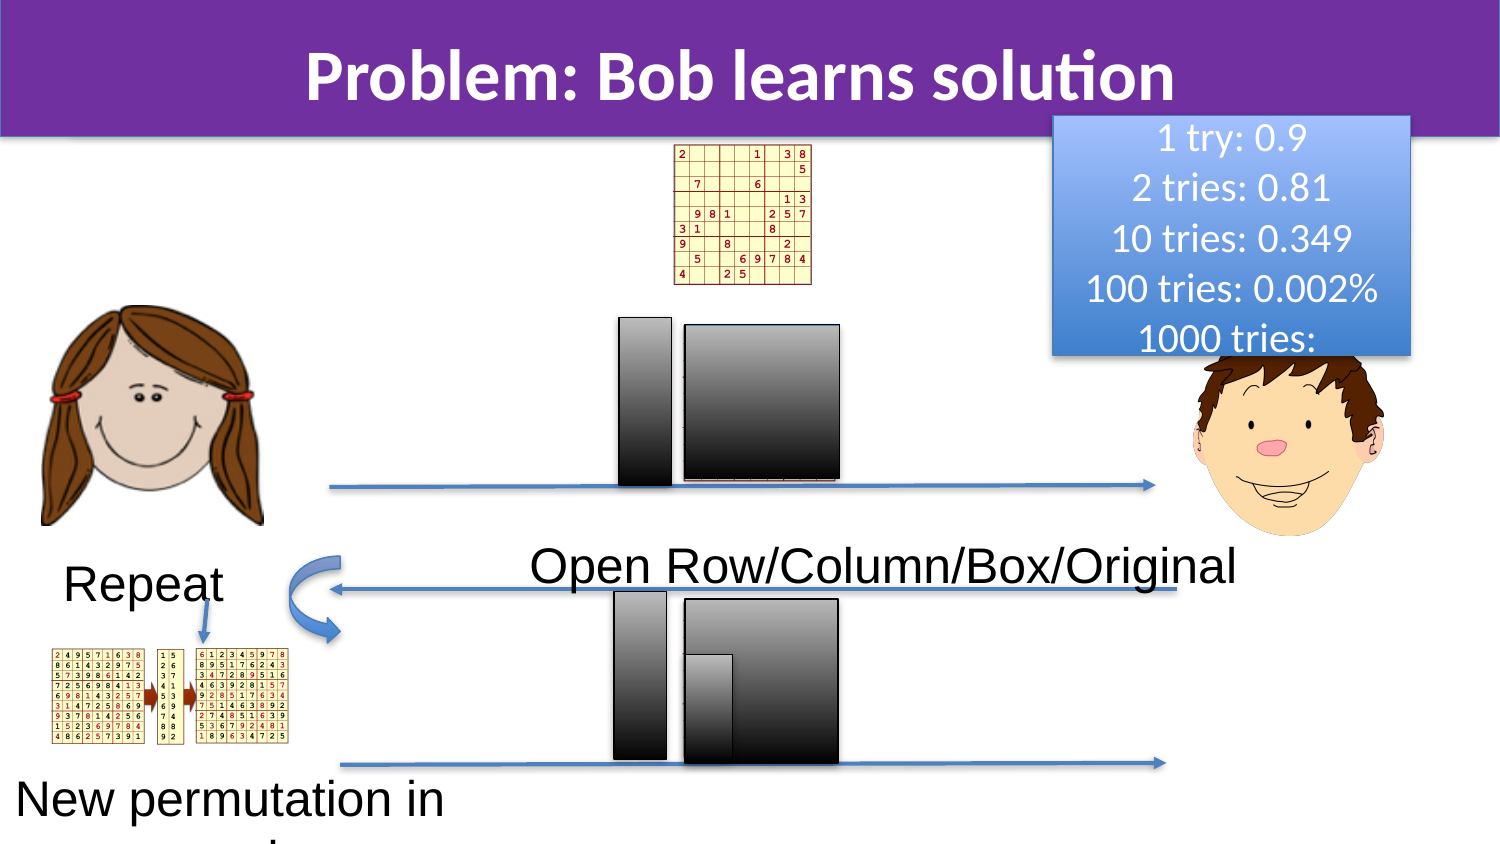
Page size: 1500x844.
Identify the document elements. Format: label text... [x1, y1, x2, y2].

text_box New permutation in every round [0, 758, 596, 844]
picture [49, 646, 290, 747]
text_box Repeat [48, 544, 262, 620]
picture [1192, 317, 1384, 536]
picture [671, 142, 814, 290]
picture [618, 598, 839, 762]
text_box Open Row/Column/Box/Original [514, 525, 1280, 601]
title Problem: Bob learns solution [75, 20, 1425, 123]
text_box [618, 317, 672, 322]
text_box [843, 484, 1157, 488]
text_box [329, 484, 614, 488]
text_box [202, 598, 208, 645]
picture [618, 322, 839, 486]
text_box [288, 555, 341, 644]
picture [40, 305, 265, 527]
